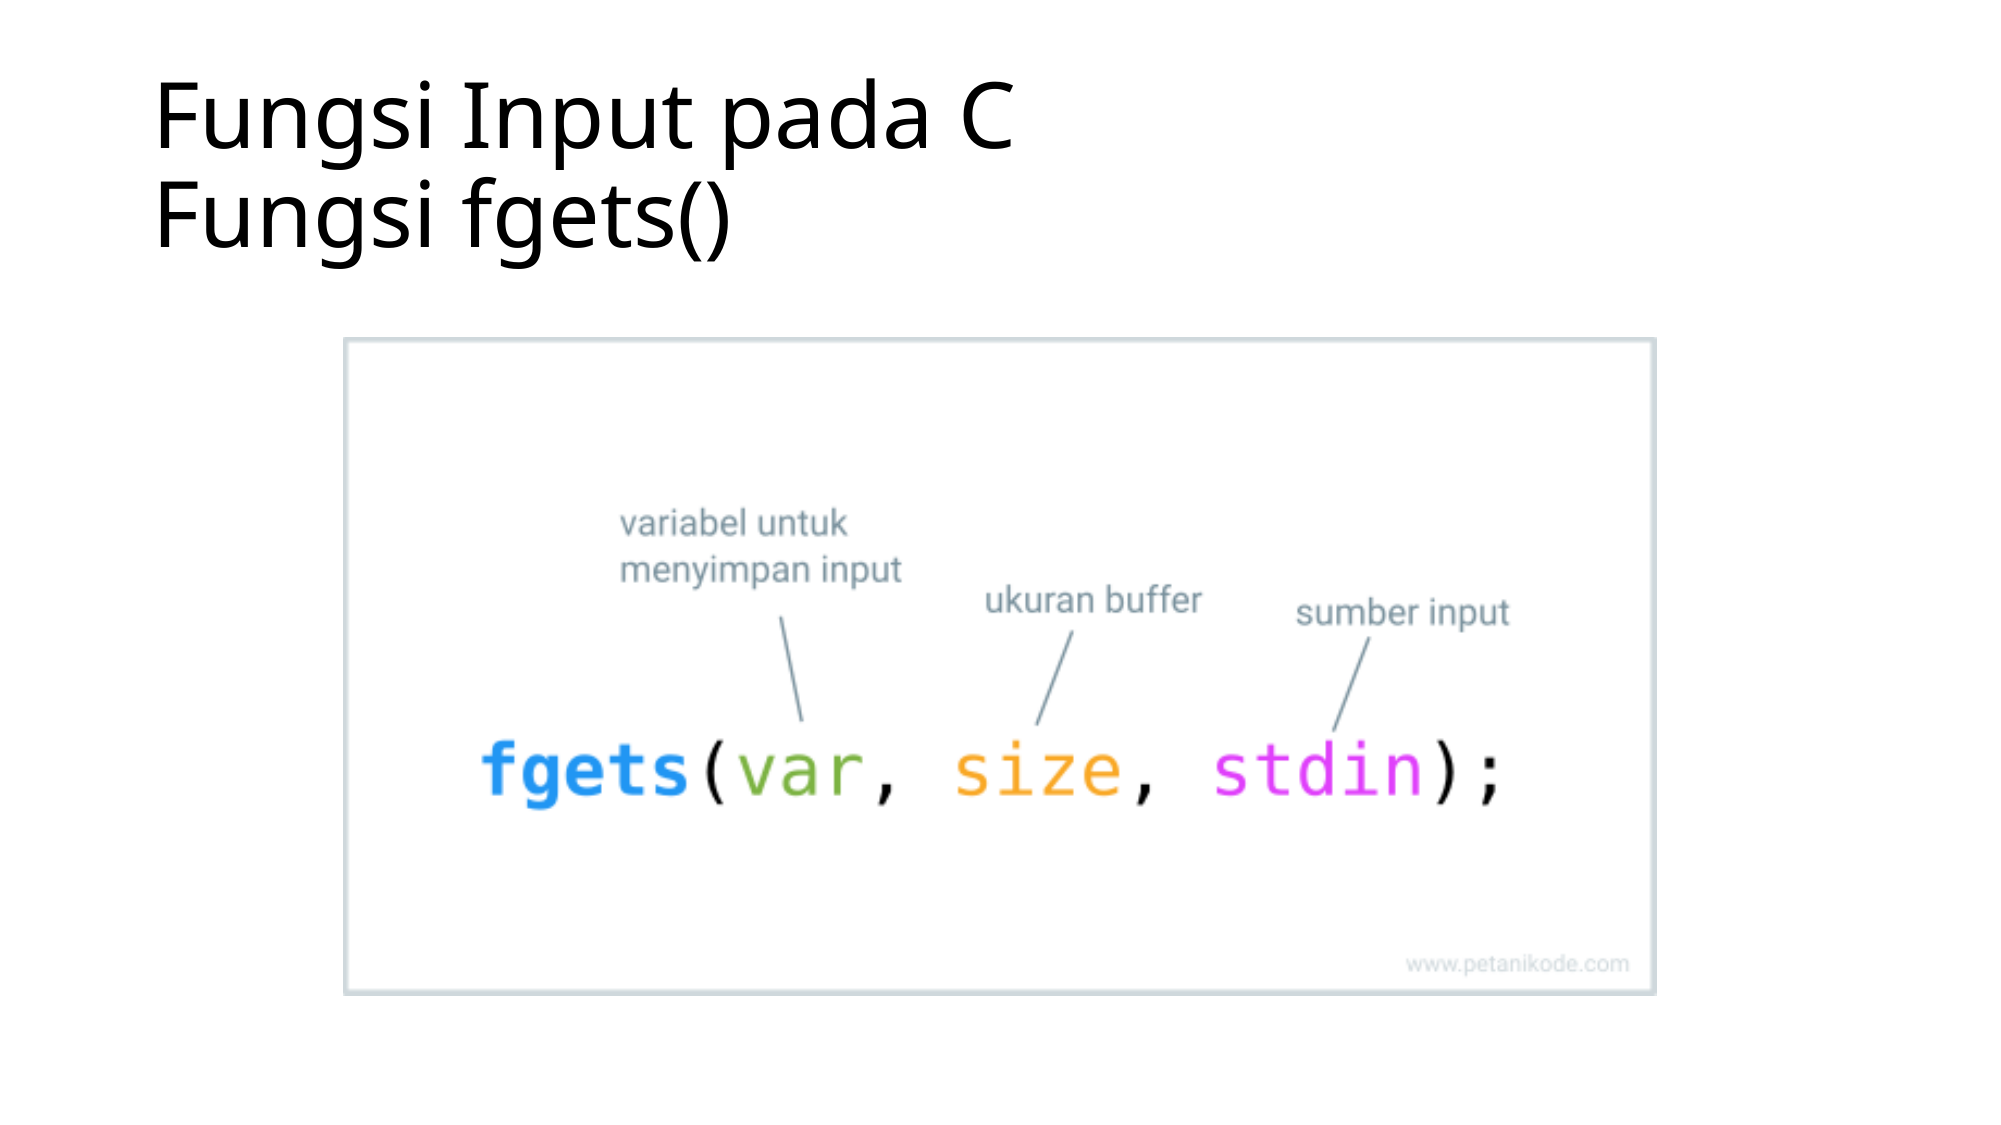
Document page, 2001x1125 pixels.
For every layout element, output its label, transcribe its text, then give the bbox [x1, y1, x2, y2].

title Fungsi Input pada C Fungsi fgets() [137, 59, 1863, 278]
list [342, 337, 1657, 997]
